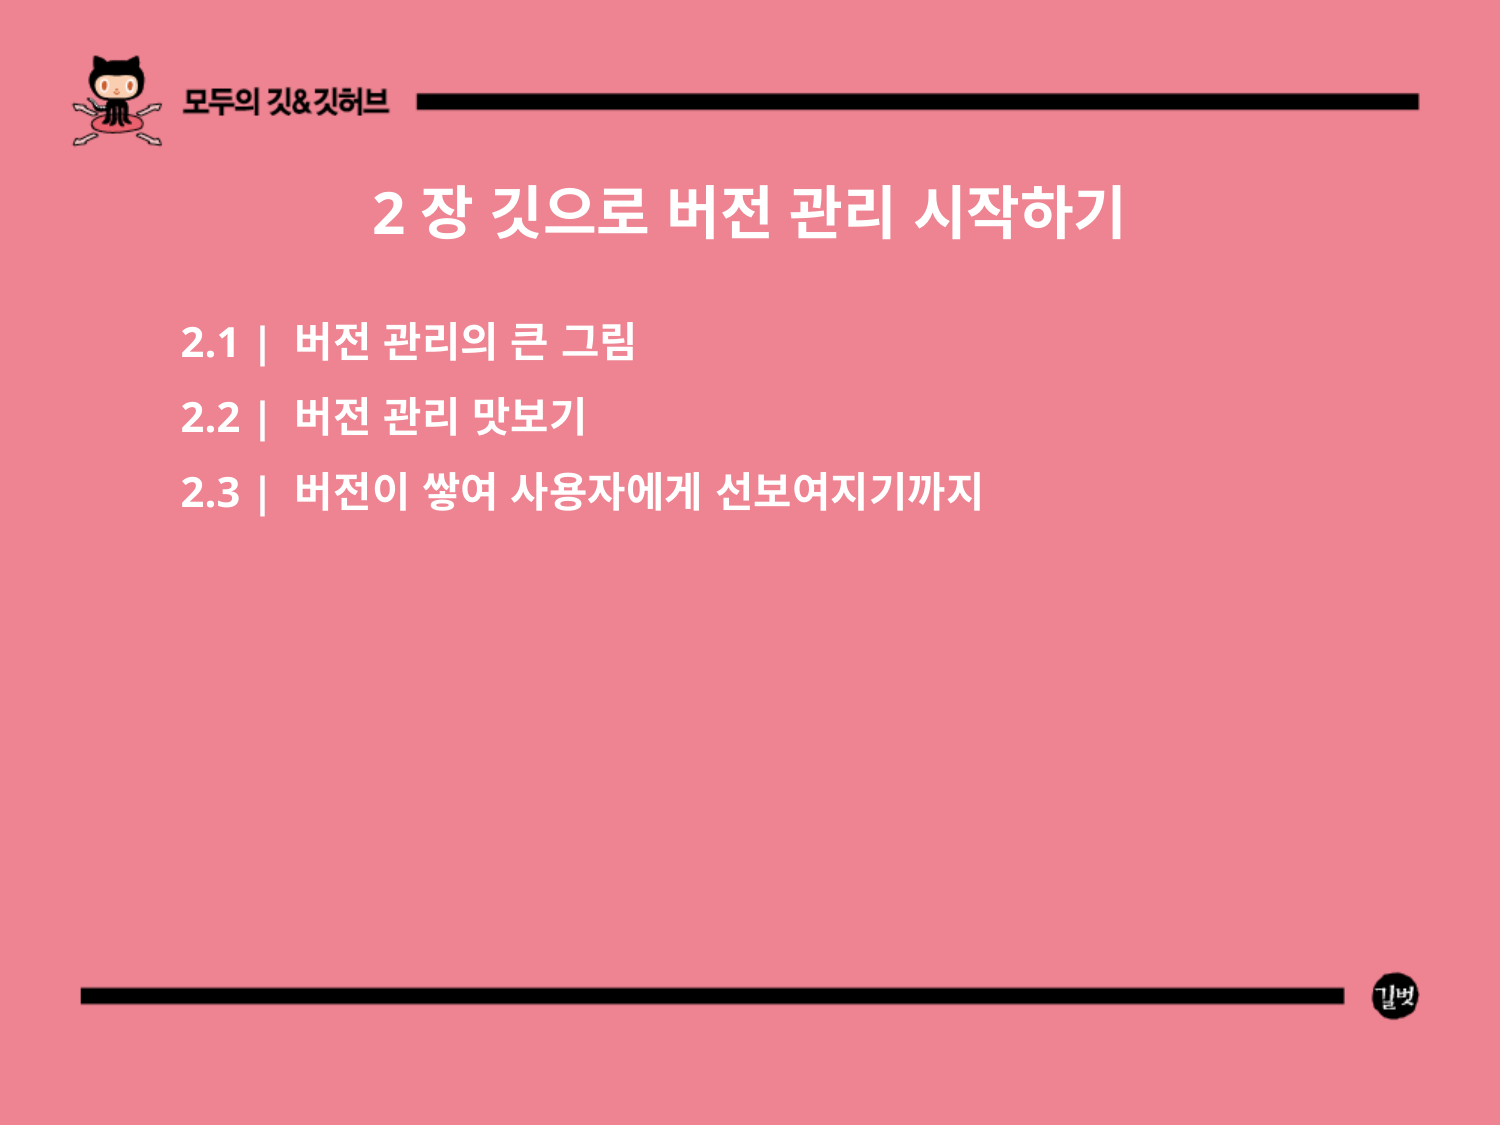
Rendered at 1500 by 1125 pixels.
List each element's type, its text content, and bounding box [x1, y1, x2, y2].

picture [0, 0, 1500, 176]
text_box 2.1 | 버전 관리의 큰 그림 2.2 | 버전 관리 맛보기 2.3 | 버전이 쌓여 사용자에게 선보여지기까지 [180, 291, 1384, 905]
text_box 2장 깃으로 버전 관리 시작하기 [0, 176, 1500, 255]
picture [0, 255, 1500, 1125]
